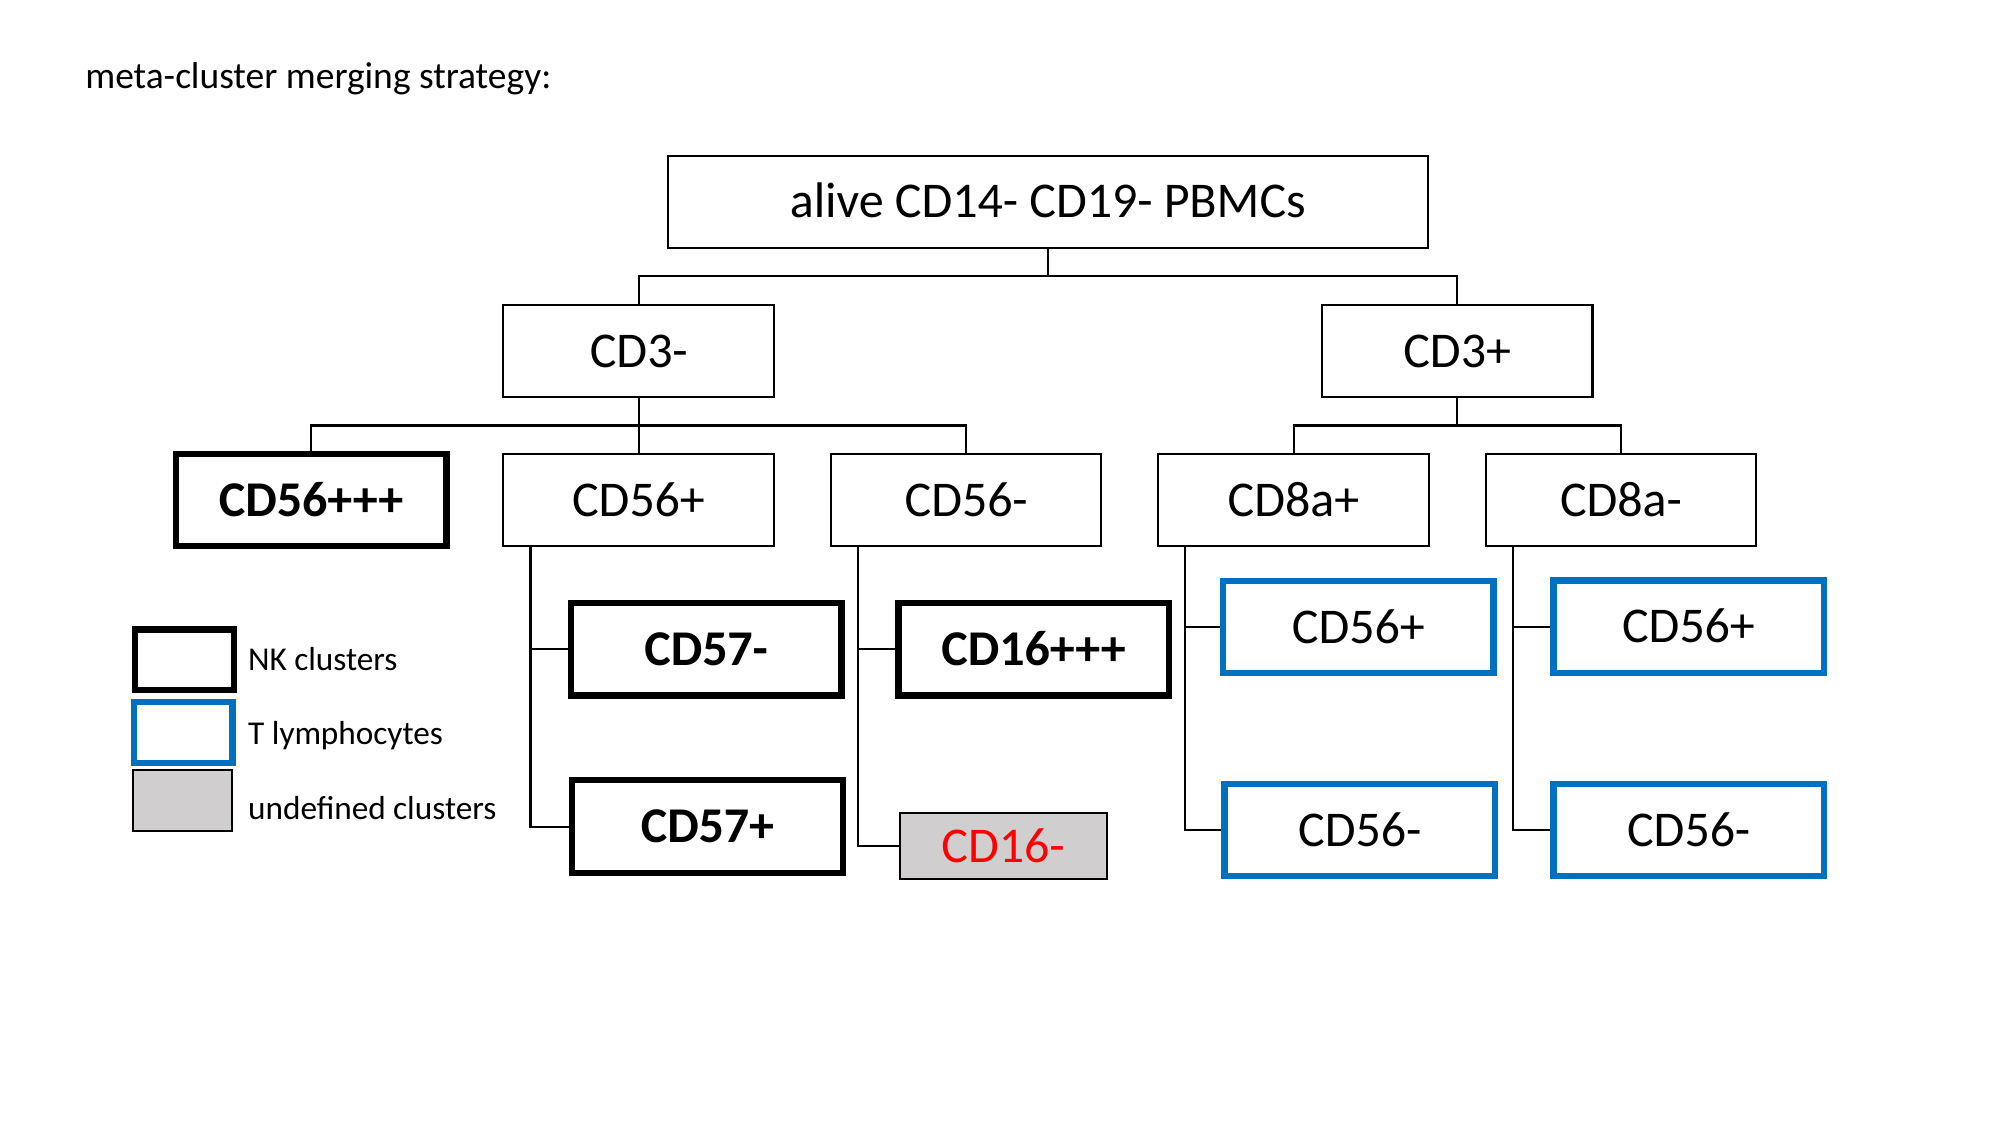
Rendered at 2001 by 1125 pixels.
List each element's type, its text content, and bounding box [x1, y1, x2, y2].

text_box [133, 702, 233, 763]
text_box meta-cluster merging strategy: [70, 43, 175, 103]
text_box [175, 28, 1825, 973]
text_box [135, 629, 235, 691]
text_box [132, 770, 232, 831]
